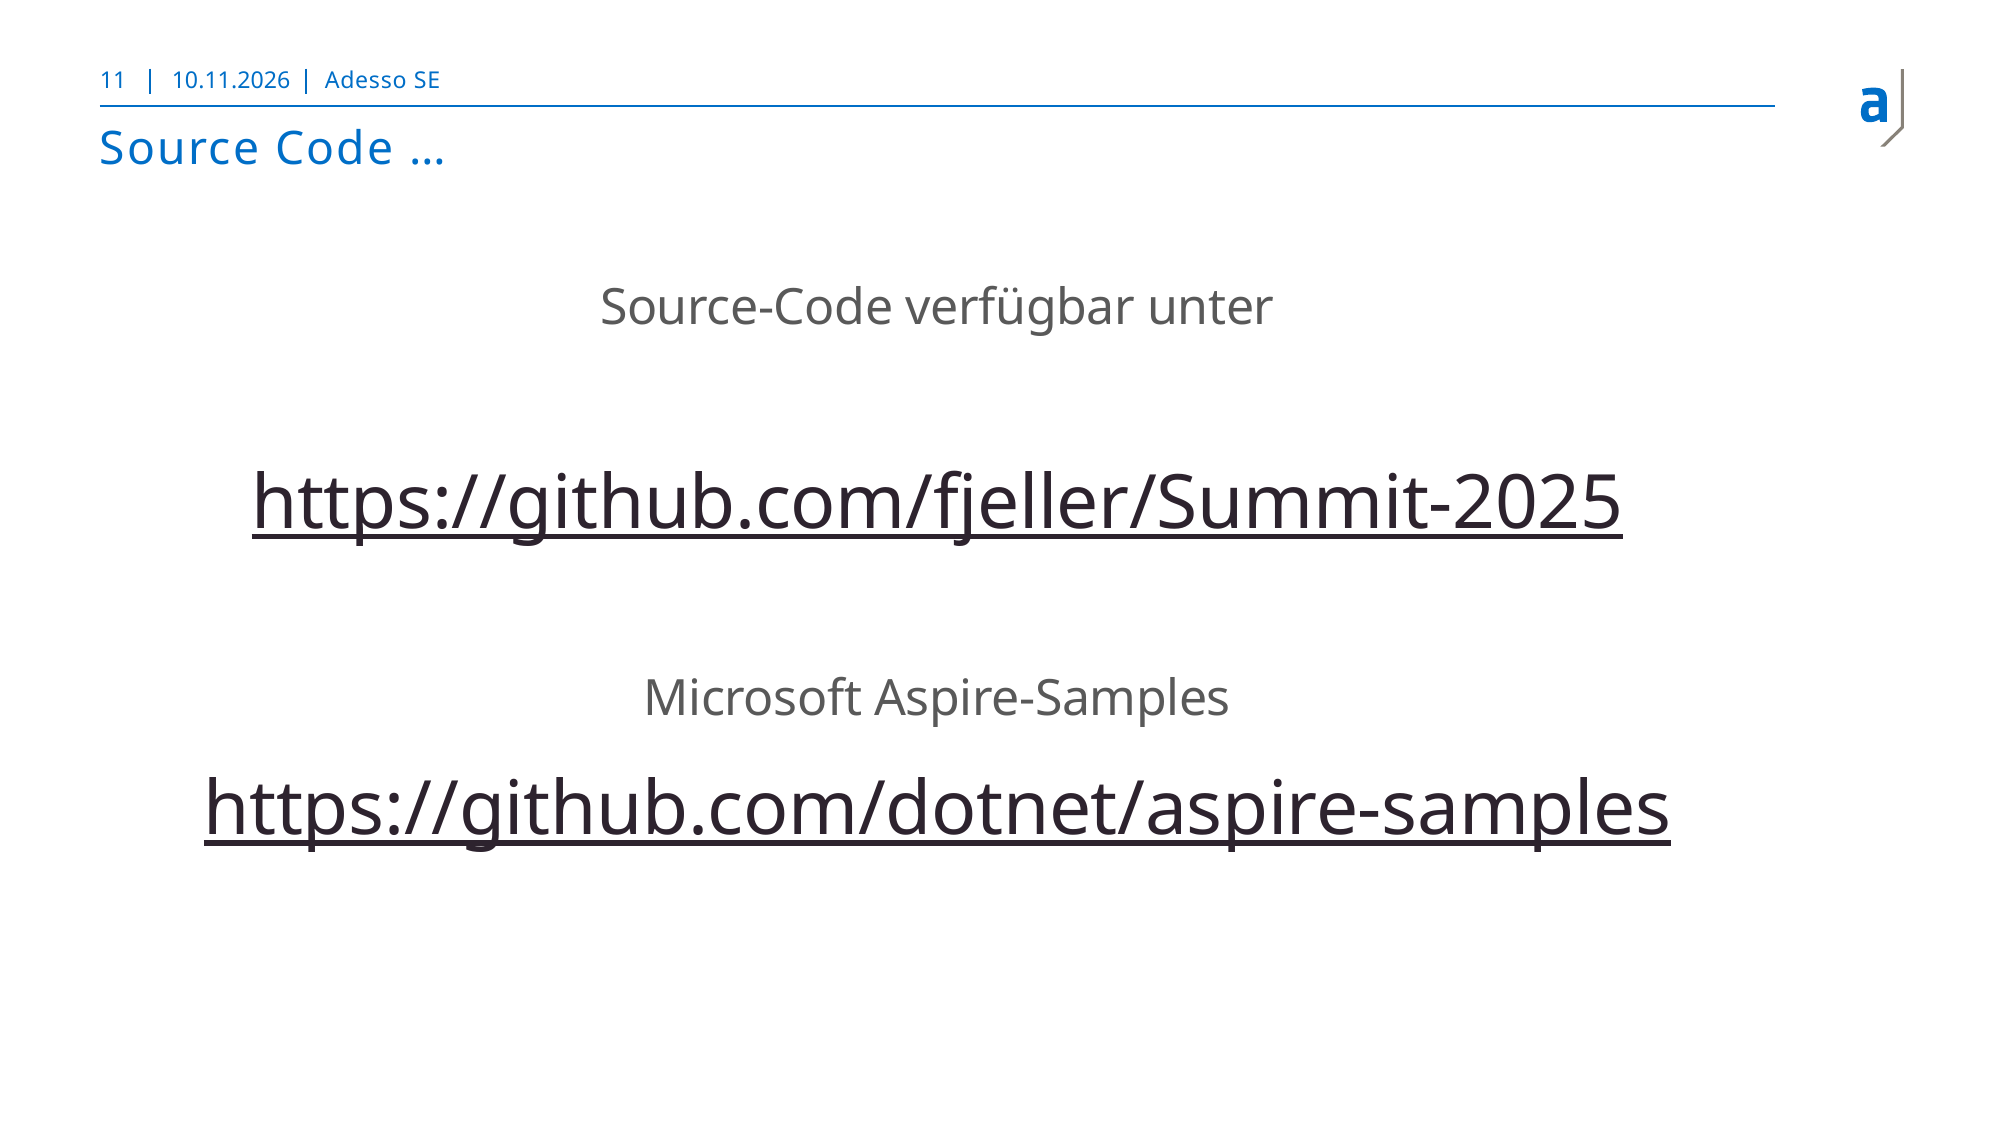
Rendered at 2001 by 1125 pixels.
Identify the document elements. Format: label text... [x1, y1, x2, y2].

title Source Code … [100, 112, 1775, 233]
footer Adesso SE [324, 62, 1775, 100]
list Source-Code verfügbar unter https://github.com/fjeller/Summit-2025 Microsoft Aspire-Samples https://github.com/dotnet/aspire-samples [100, 262, 1775, 1076]
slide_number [159, 62, 303, 100]
slide_number 11 [99, 62, 150, 100]
